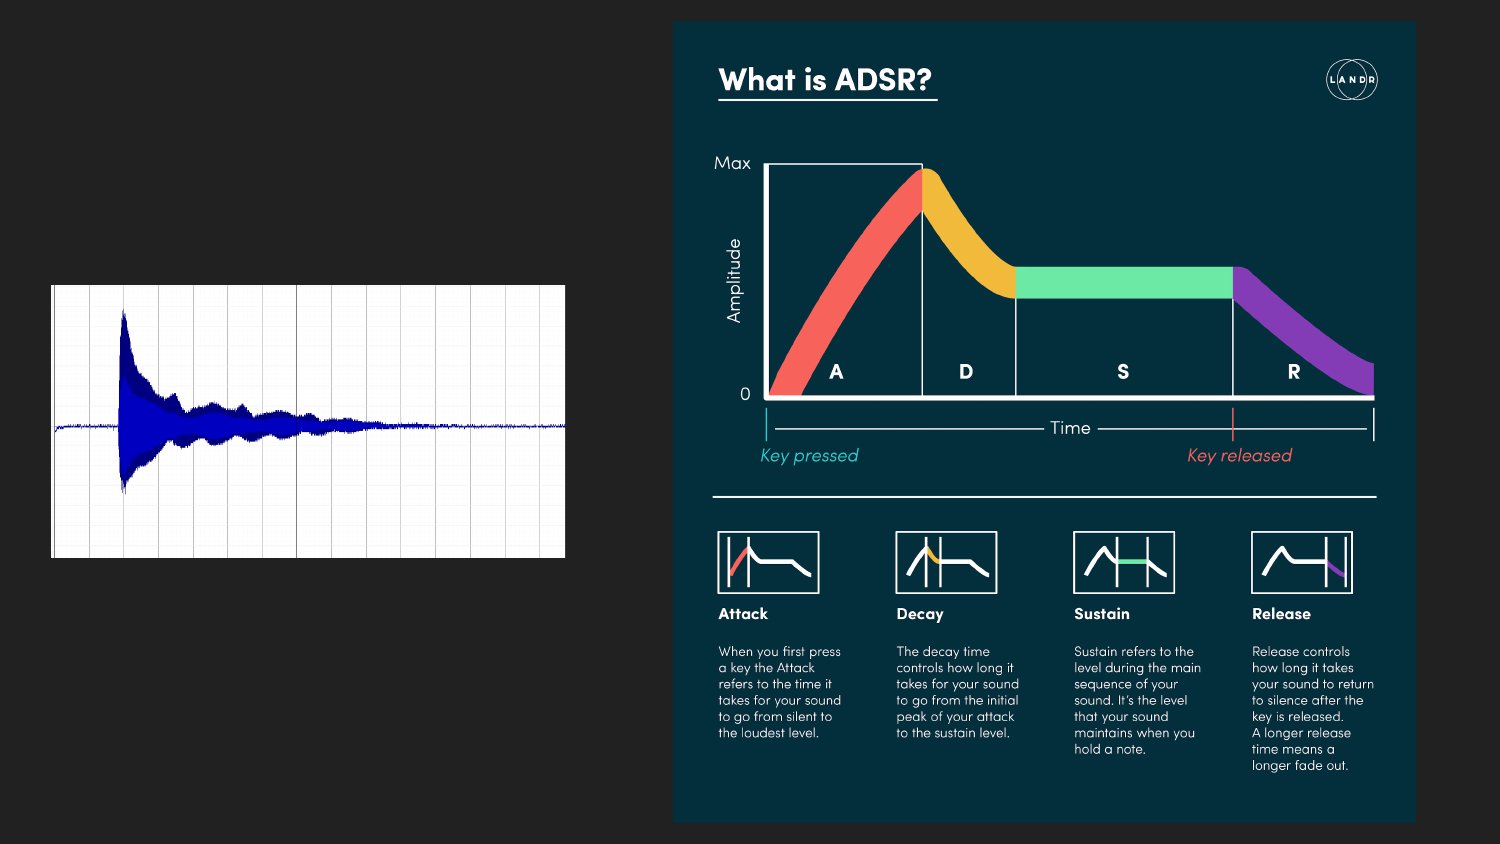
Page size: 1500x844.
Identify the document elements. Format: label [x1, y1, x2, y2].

picture [1108, 612, 1115, 619]
picture [750, 67, 763, 90]
picture [899, 69, 915, 90]
picture [719, 609, 728, 619]
picture [1303, 612, 1310, 619]
picture [1076, 609, 1082, 618]
picture [858, 69, 877, 90]
picture [1118, 612, 1129, 619]
picture [1354, 699, 1362, 704]
picture [730, 609, 740, 619]
picture [1277, 612, 1293, 619]
picture [927, 612, 934, 619]
picture [1095, 609, 1105, 619]
picture [782, 682, 790, 687]
picture [785, 70, 795, 90]
picture [1085, 612, 1092, 619]
picture [836, 69, 855, 90]
picture [1263, 608, 1274, 619]
picture [806, 76, 810, 90]
picture [974, 699, 982, 704]
picture [742, 612, 758, 619]
picture [767, 75, 782, 90]
picture [937, 612, 942, 622]
picture [898, 608, 902, 619]
picture [907, 537, 989, 587]
picture [1254, 608, 1261, 619]
picture [1085, 537, 1166, 587]
picture [719, 69, 746, 90]
picture [50, 285, 566, 559]
picture [728, 537, 811, 587]
picture [929, 647, 937, 656]
picture [1263, 537, 1347, 587]
picture [814, 75, 825, 90]
picture [1101, 682, 1109, 688]
picture [1082, 427, 1090, 432]
picture [909, 612, 923, 619]
picture [761, 608, 767, 619]
picture [880, 69, 895, 90]
picture [918, 69, 931, 83]
picture [764, 164, 1374, 400]
